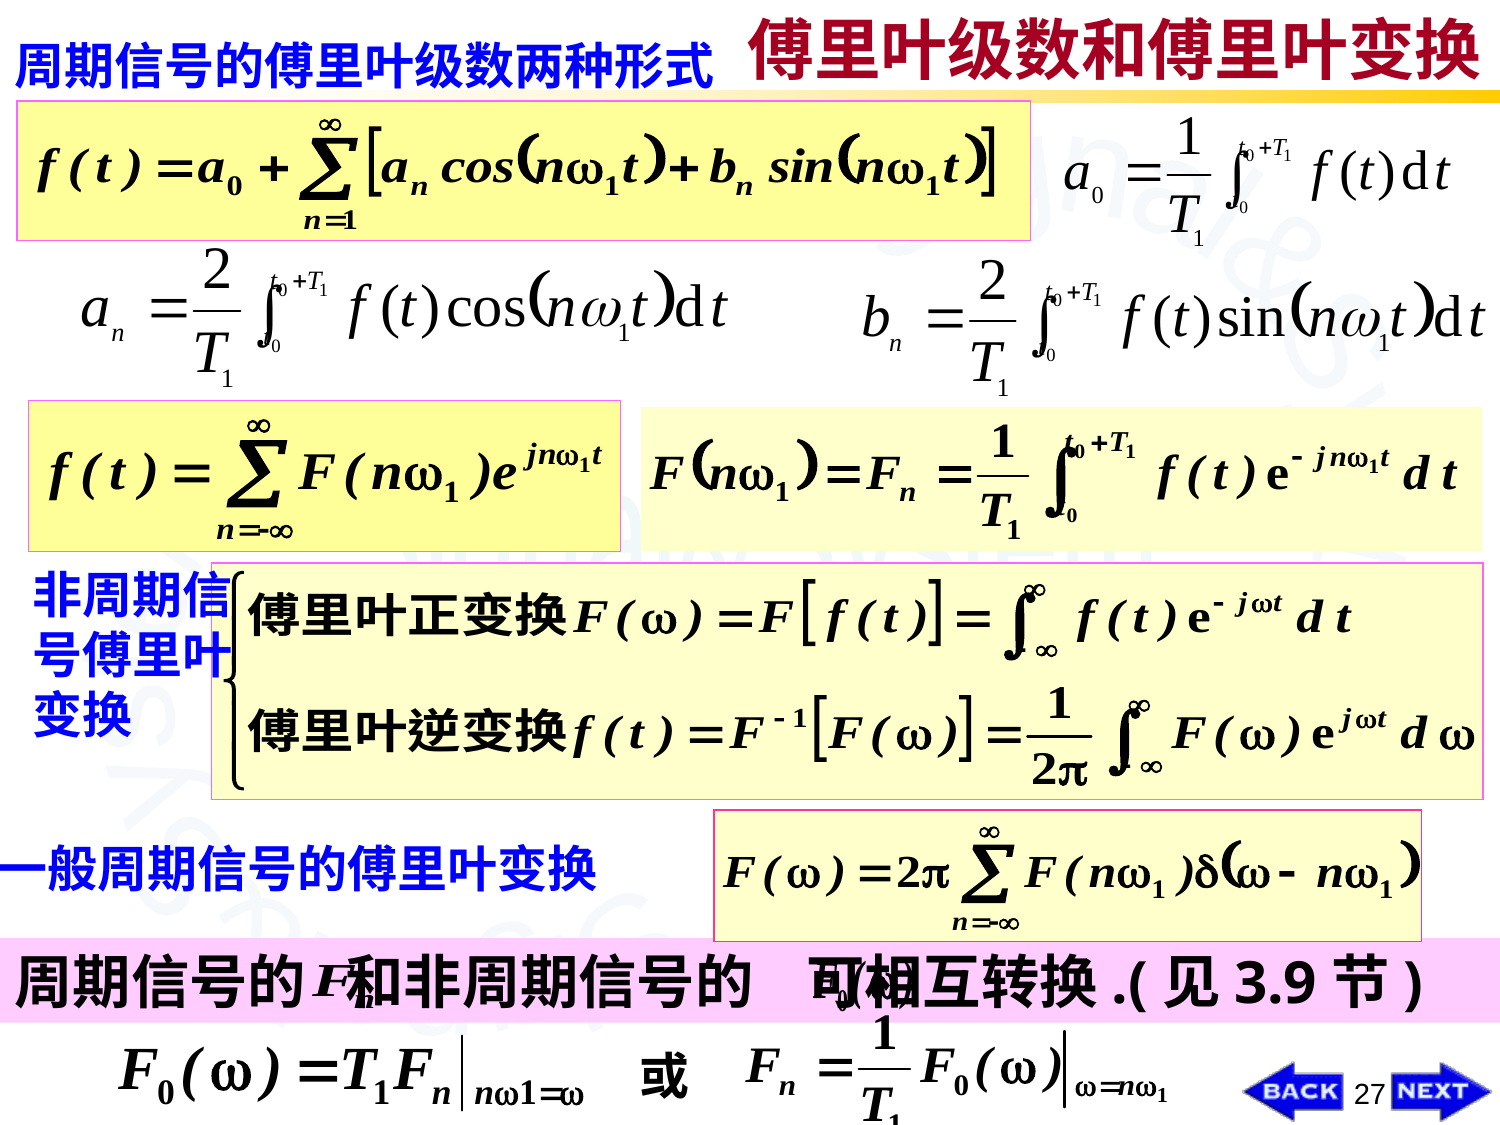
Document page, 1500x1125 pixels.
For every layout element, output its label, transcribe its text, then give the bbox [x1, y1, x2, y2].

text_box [73, 231, 739, 398]
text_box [856, 243, 1495, 407]
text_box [624, 997, 1187, 1125]
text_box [1056, 101, 1459, 241]
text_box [640, 406, 1483, 551]
text_box 周期信号的 和非周期信号的 可相互转换.(见3.9节) [925, 938, 1500, 1023]
text_box 周期信号的傅里叶级数两种形式 [0, 26, 750, 102]
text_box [714, 810, 1422, 941]
text_box 一般周期信号的傅里叶变换 [0, 829, 616, 905]
title 傅里叶级数和傅里叶变换 [439, 0, 1500, 99]
slide_number 27 [1328, 1042, 1412, 1118]
picture [1235, 1059, 1353, 1125]
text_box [17, 101, 1030, 240]
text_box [807, 944, 921, 995]
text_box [212, 563, 1483, 799]
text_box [108, 1022, 603, 1125]
text_box 周期信号的 和非周期信号的 可相互转换.(见3.9节) [0, 938, 802, 1023]
text_box 非周期信号傅里叶变换 [17, 555, 248, 751]
picture [1382, 1062, 1500, 1125]
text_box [29, 400, 621, 551]
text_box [300, 949, 390, 1021]
